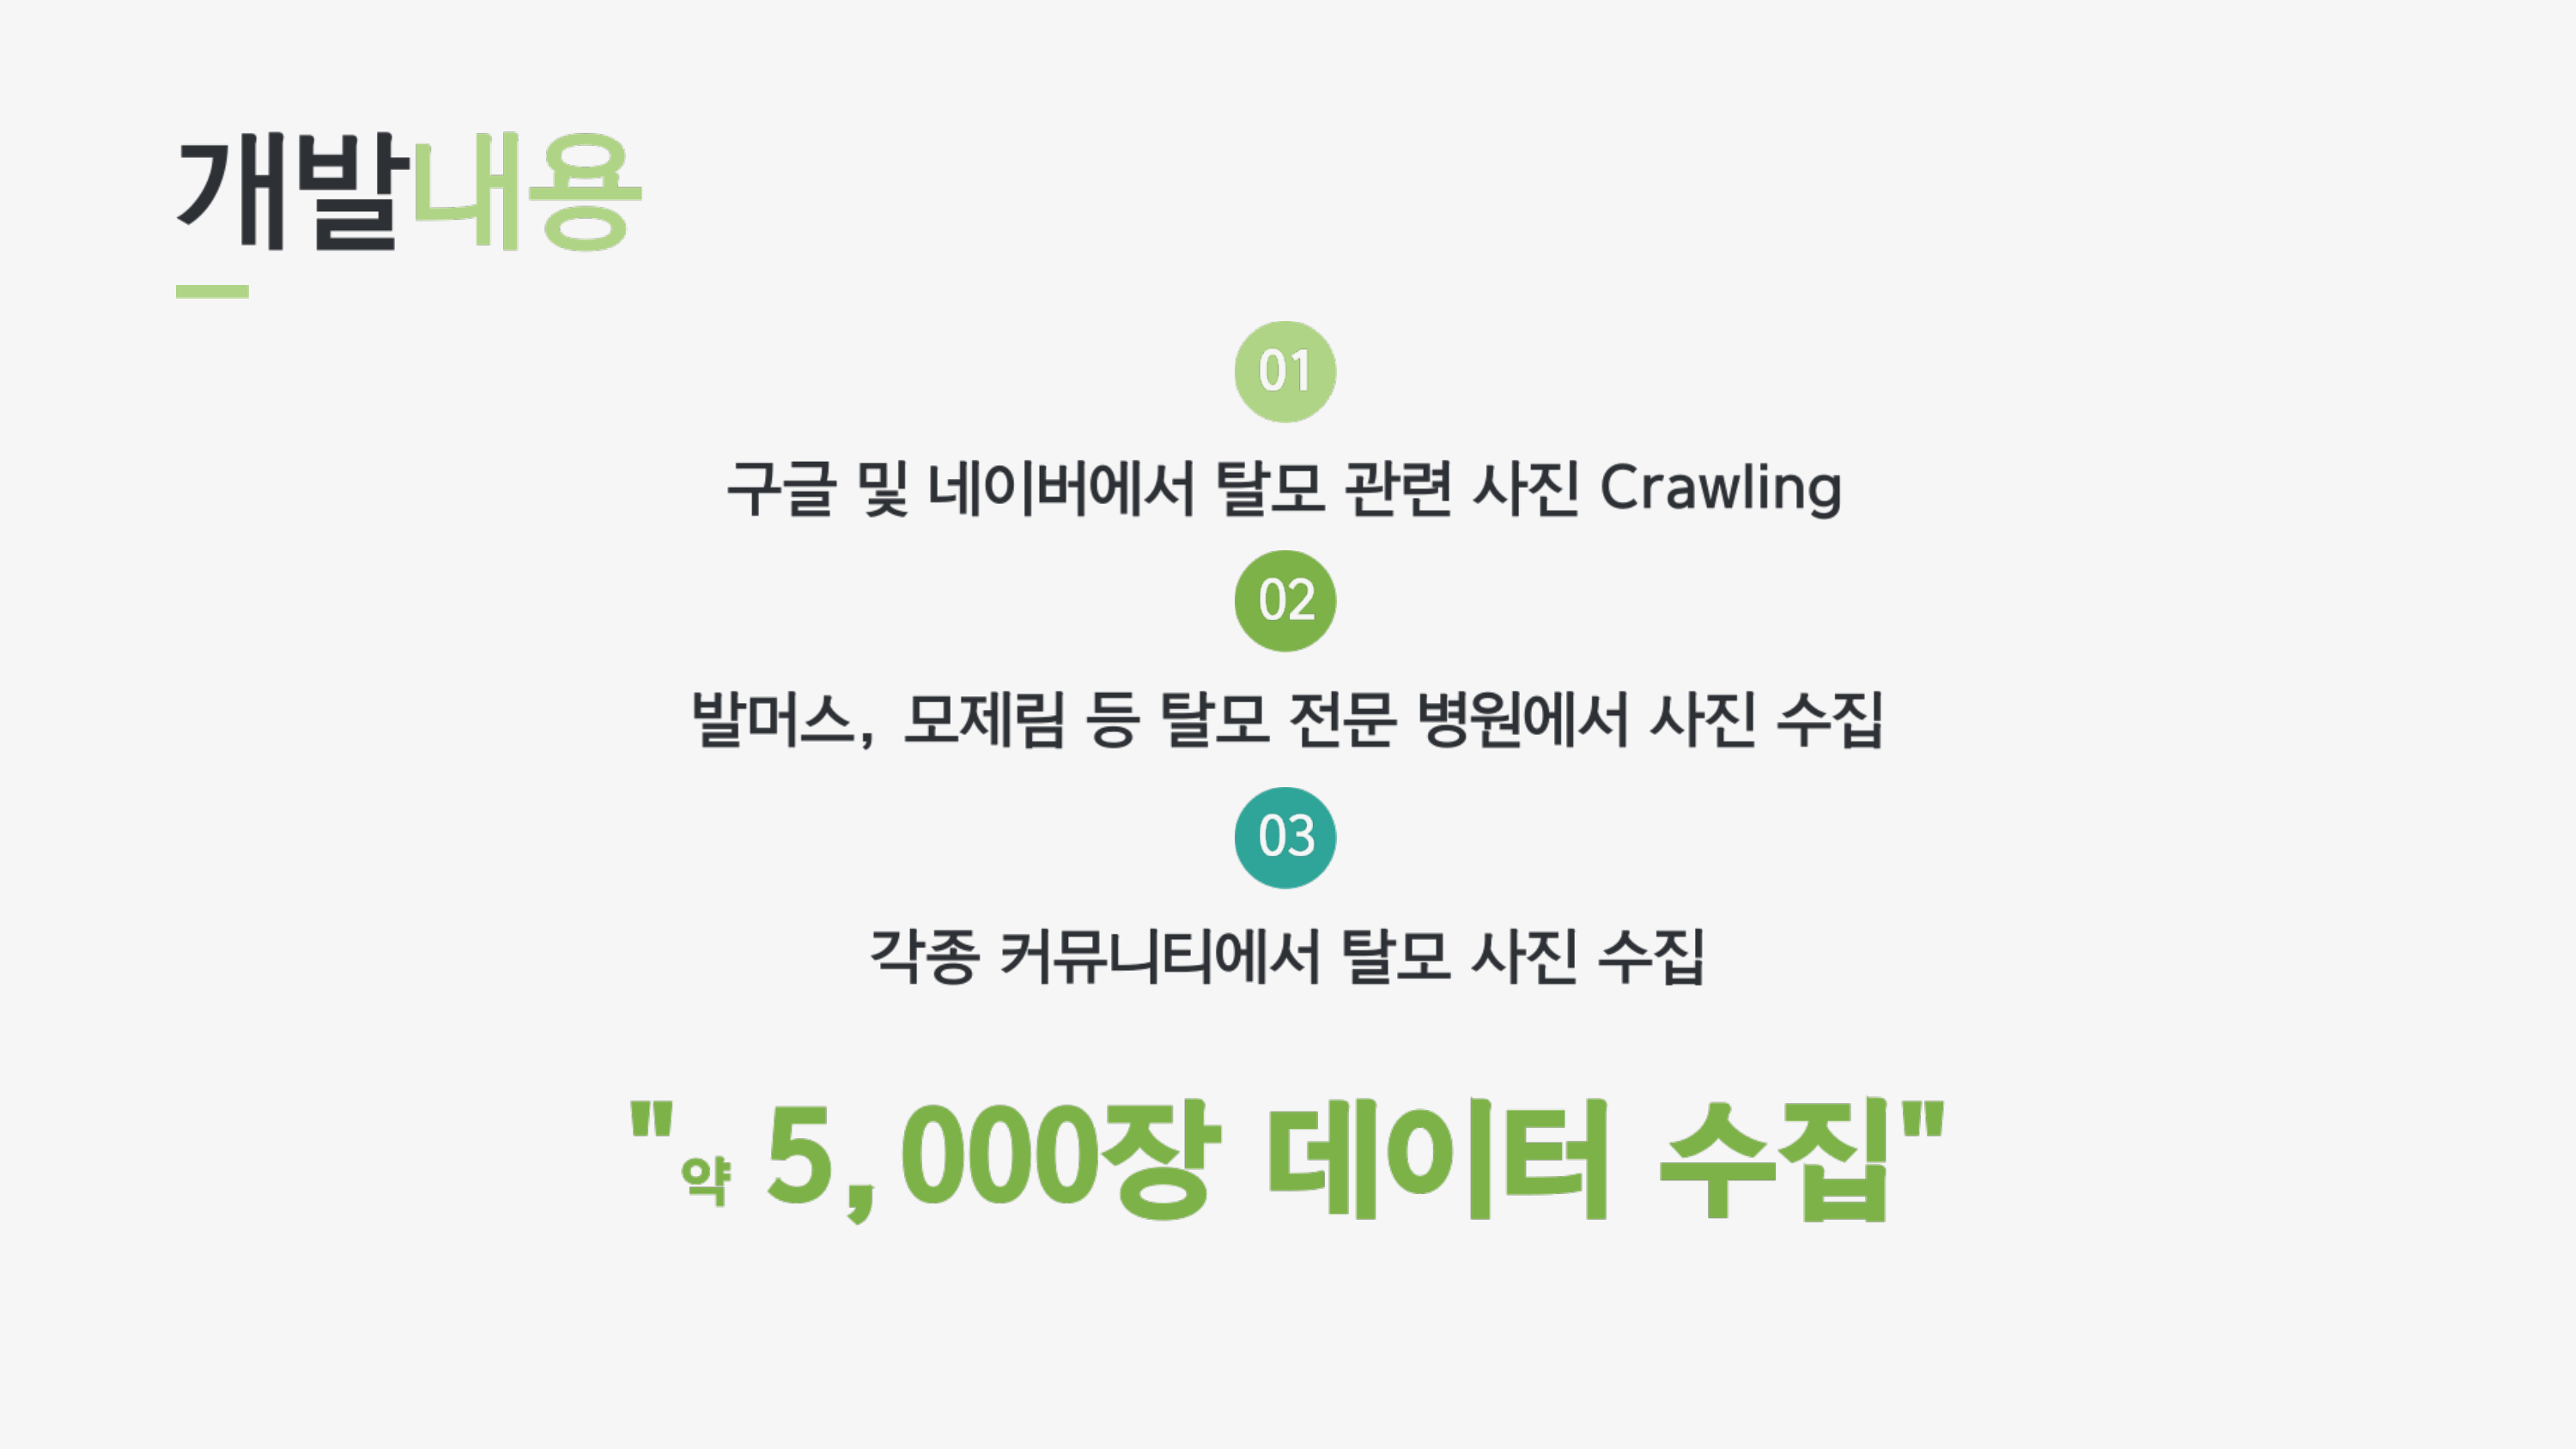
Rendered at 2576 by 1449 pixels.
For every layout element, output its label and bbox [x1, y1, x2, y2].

picture [1225, 789, 1344, 892]
picture [1225, 553, 1345, 656]
picture [1226, 324, 1350, 427]
picture [678, 436, 1876, 546]
picture [633, 667, 1913, 777]
picture [157, 66, 709, 314]
picture [633, 895, 1735, 1015]
text_box [1234, 321, 1341, 424]
text_box [176, 284, 250, 299]
picture [552, 1050, 2019, 1282]
